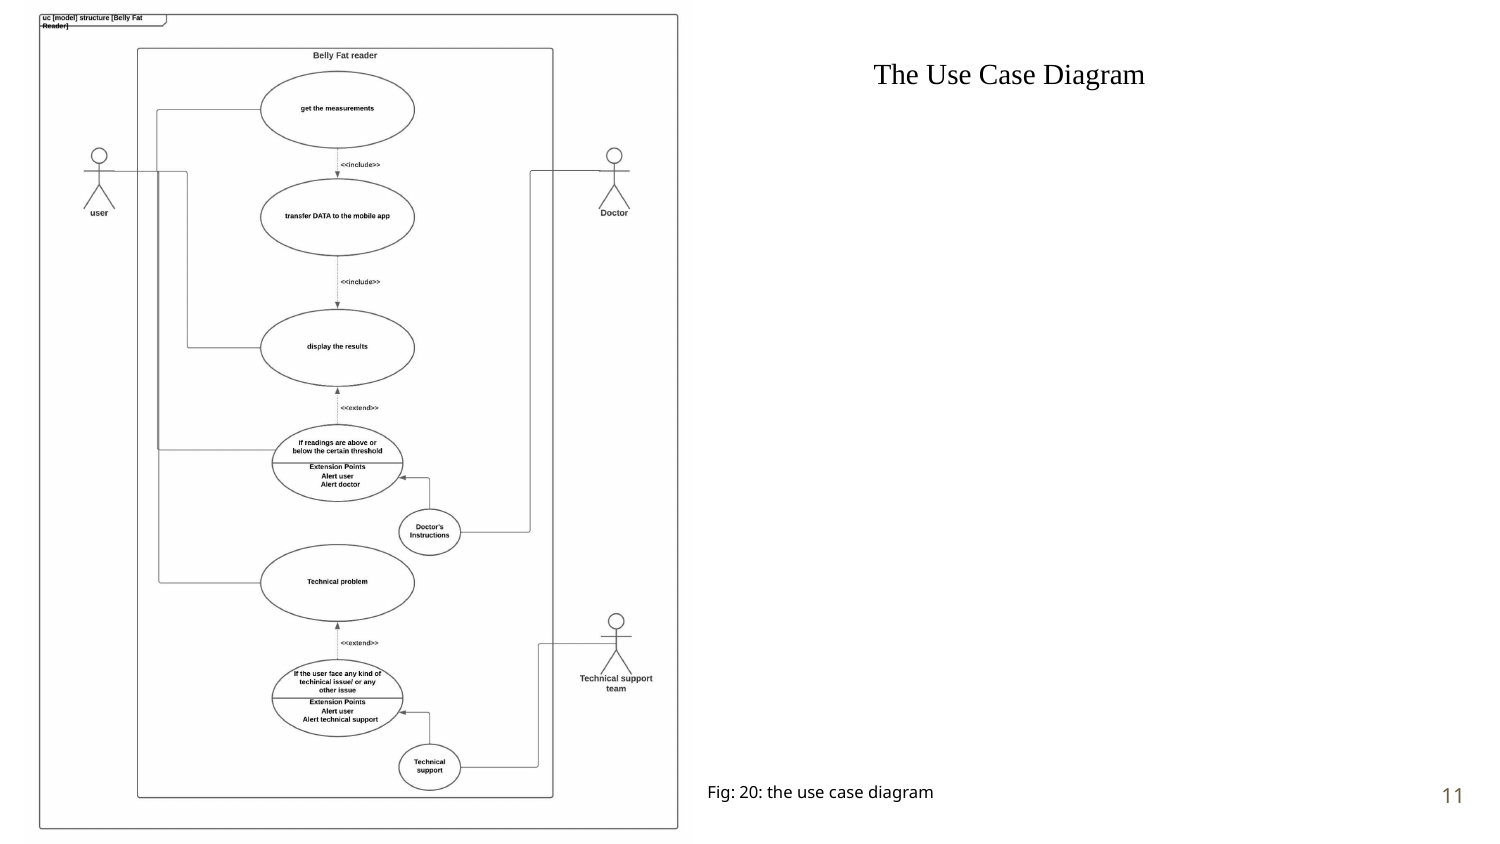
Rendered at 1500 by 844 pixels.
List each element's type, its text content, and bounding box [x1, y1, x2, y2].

text_box The Use Case Diagram [858, 40, 1273, 106]
text_box Fig: 20: the use case diagram [696, 771, 1104, 812]
picture [24, 0, 693, 844]
slide_number 11 [1389, 764, 1480, 830]
